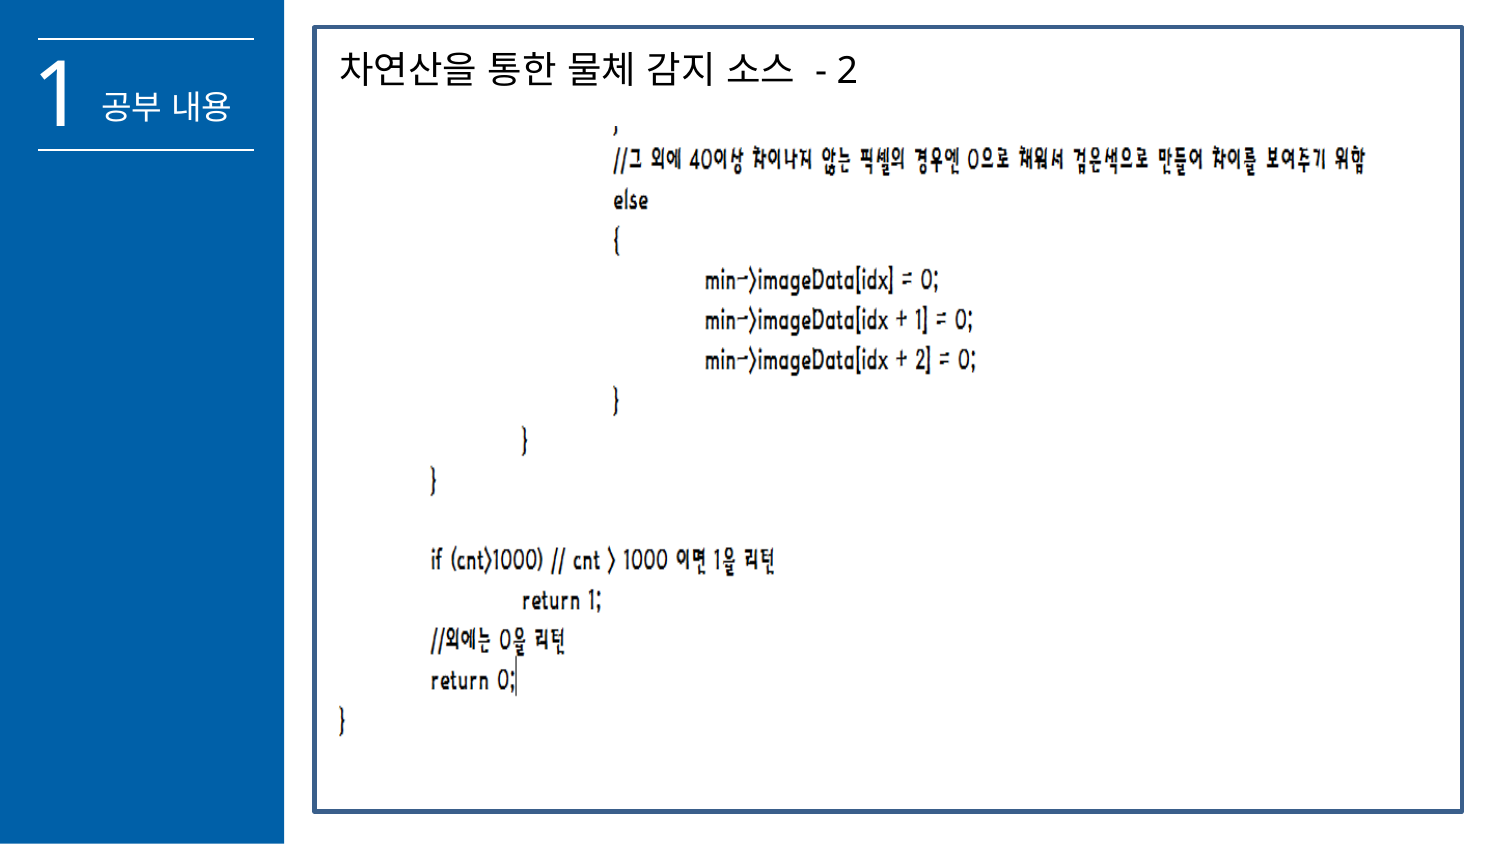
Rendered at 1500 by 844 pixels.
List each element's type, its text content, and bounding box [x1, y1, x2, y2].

text_box [0, 0, 286, 844]
text_box [312, 25, 1464, 814]
text_box 공부 내용 [86, 78, 271, 134]
picture [336, 126, 1436, 753]
text_box 차연산을 통한 물체 감지 소스 - 2 [324, 38, 1462, 99]
text_box 1 [17, 27, 242, 152]
